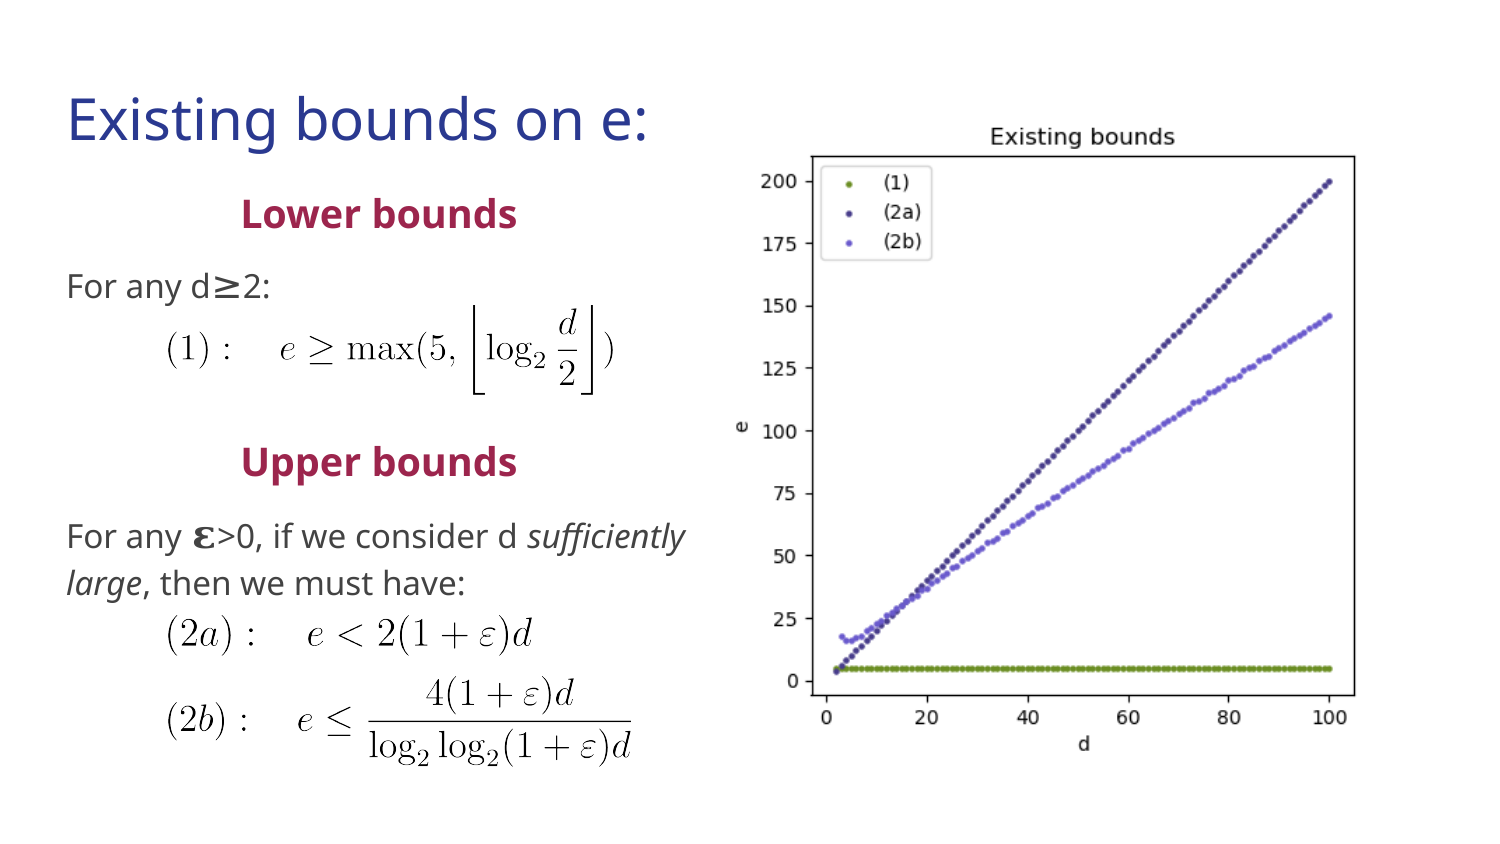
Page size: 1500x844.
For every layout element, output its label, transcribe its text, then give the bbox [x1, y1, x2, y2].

list Upper bounds [51, 414, 708, 505]
picture [168, 304, 613, 396]
list For any d≥2: [51, 257, 708, 395]
picture [724, 71, 1425, 772]
title Existing bounds on e: [51, 67, 1449, 167]
list For any 𝛆>0, if we consider d sufficiently large, then we must have: [51, 505, 708, 693]
list Lower bounds [51, 166, 708, 257]
picture [168, 615, 532, 656]
picture [168, 676, 631, 767]
